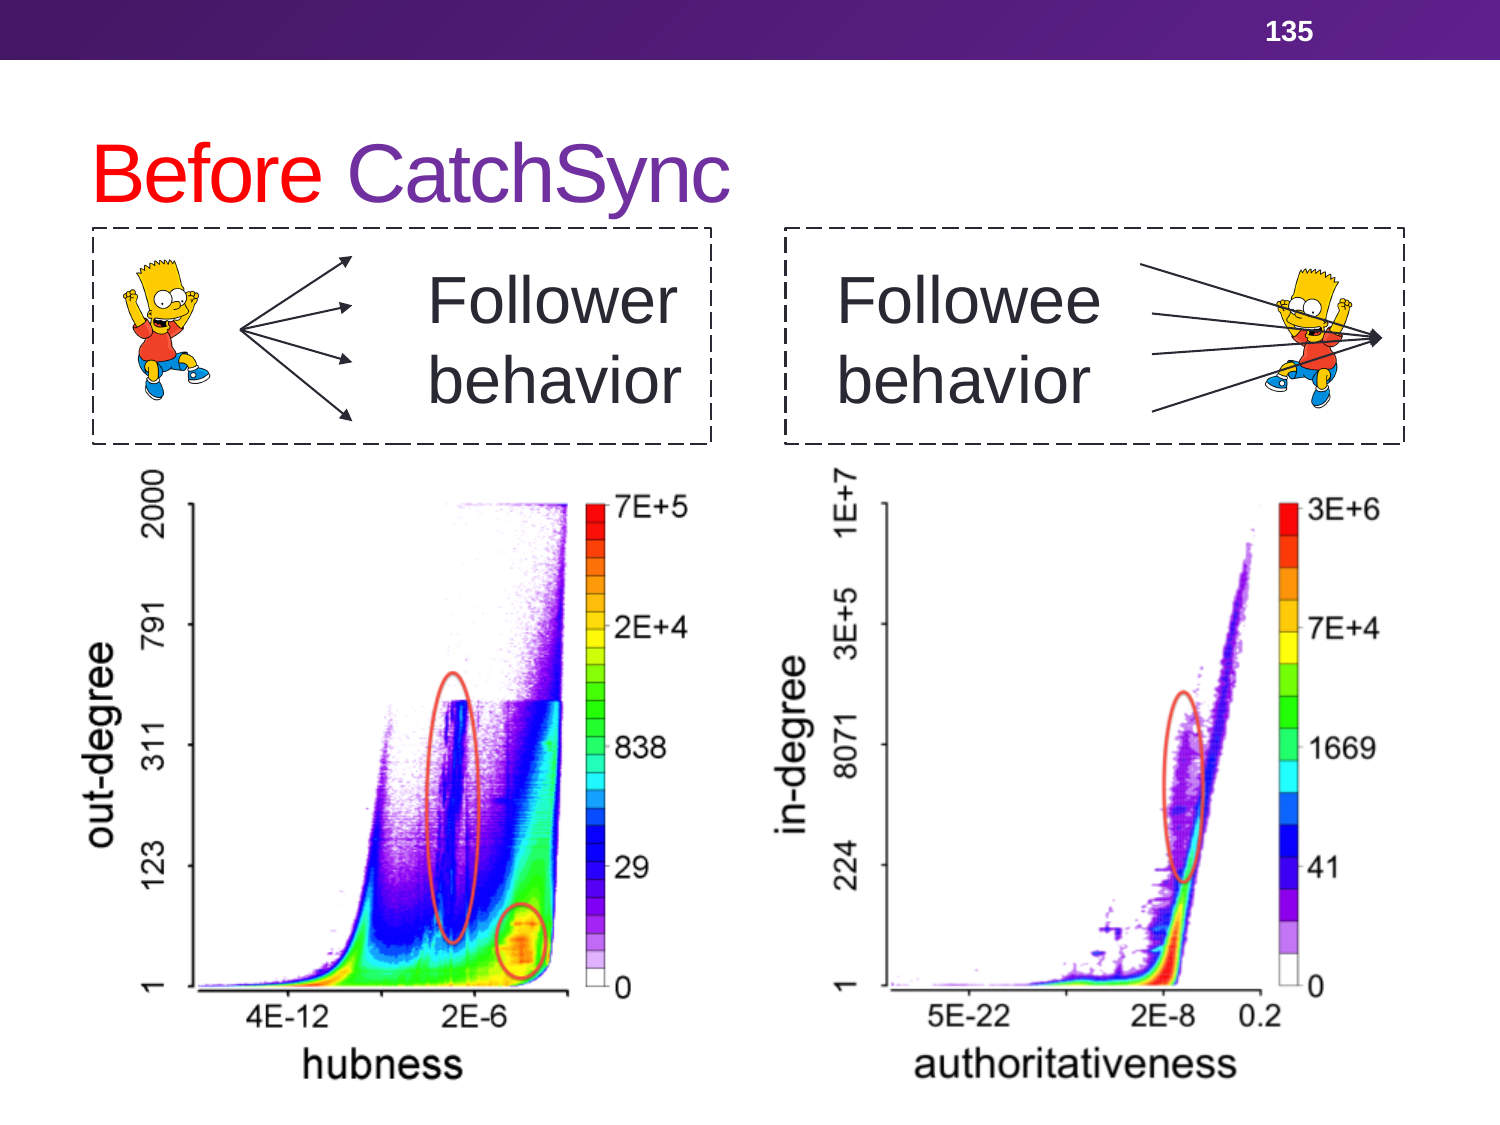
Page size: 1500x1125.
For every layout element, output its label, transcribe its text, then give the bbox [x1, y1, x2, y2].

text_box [239, 329, 353, 422]
picture [76, 467, 727, 1118]
picture [92, 255, 239, 404]
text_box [1139, 263, 1235, 339]
picture [769, 466, 1420, 1117]
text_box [1151, 313, 1235, 335]
slide_number 135 [1250, 3, 1425, 57]
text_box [1151, 337, 1235, 412]
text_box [239, 255, 353, 305]
text_box [783, 226, 1406, 446]
picture [1235, 263, 1383, 412]
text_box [239, 305, 353, 328]
title Before CatchSync [75, 87, 1425, 250]
text_box [90, 226, 713, 446]
